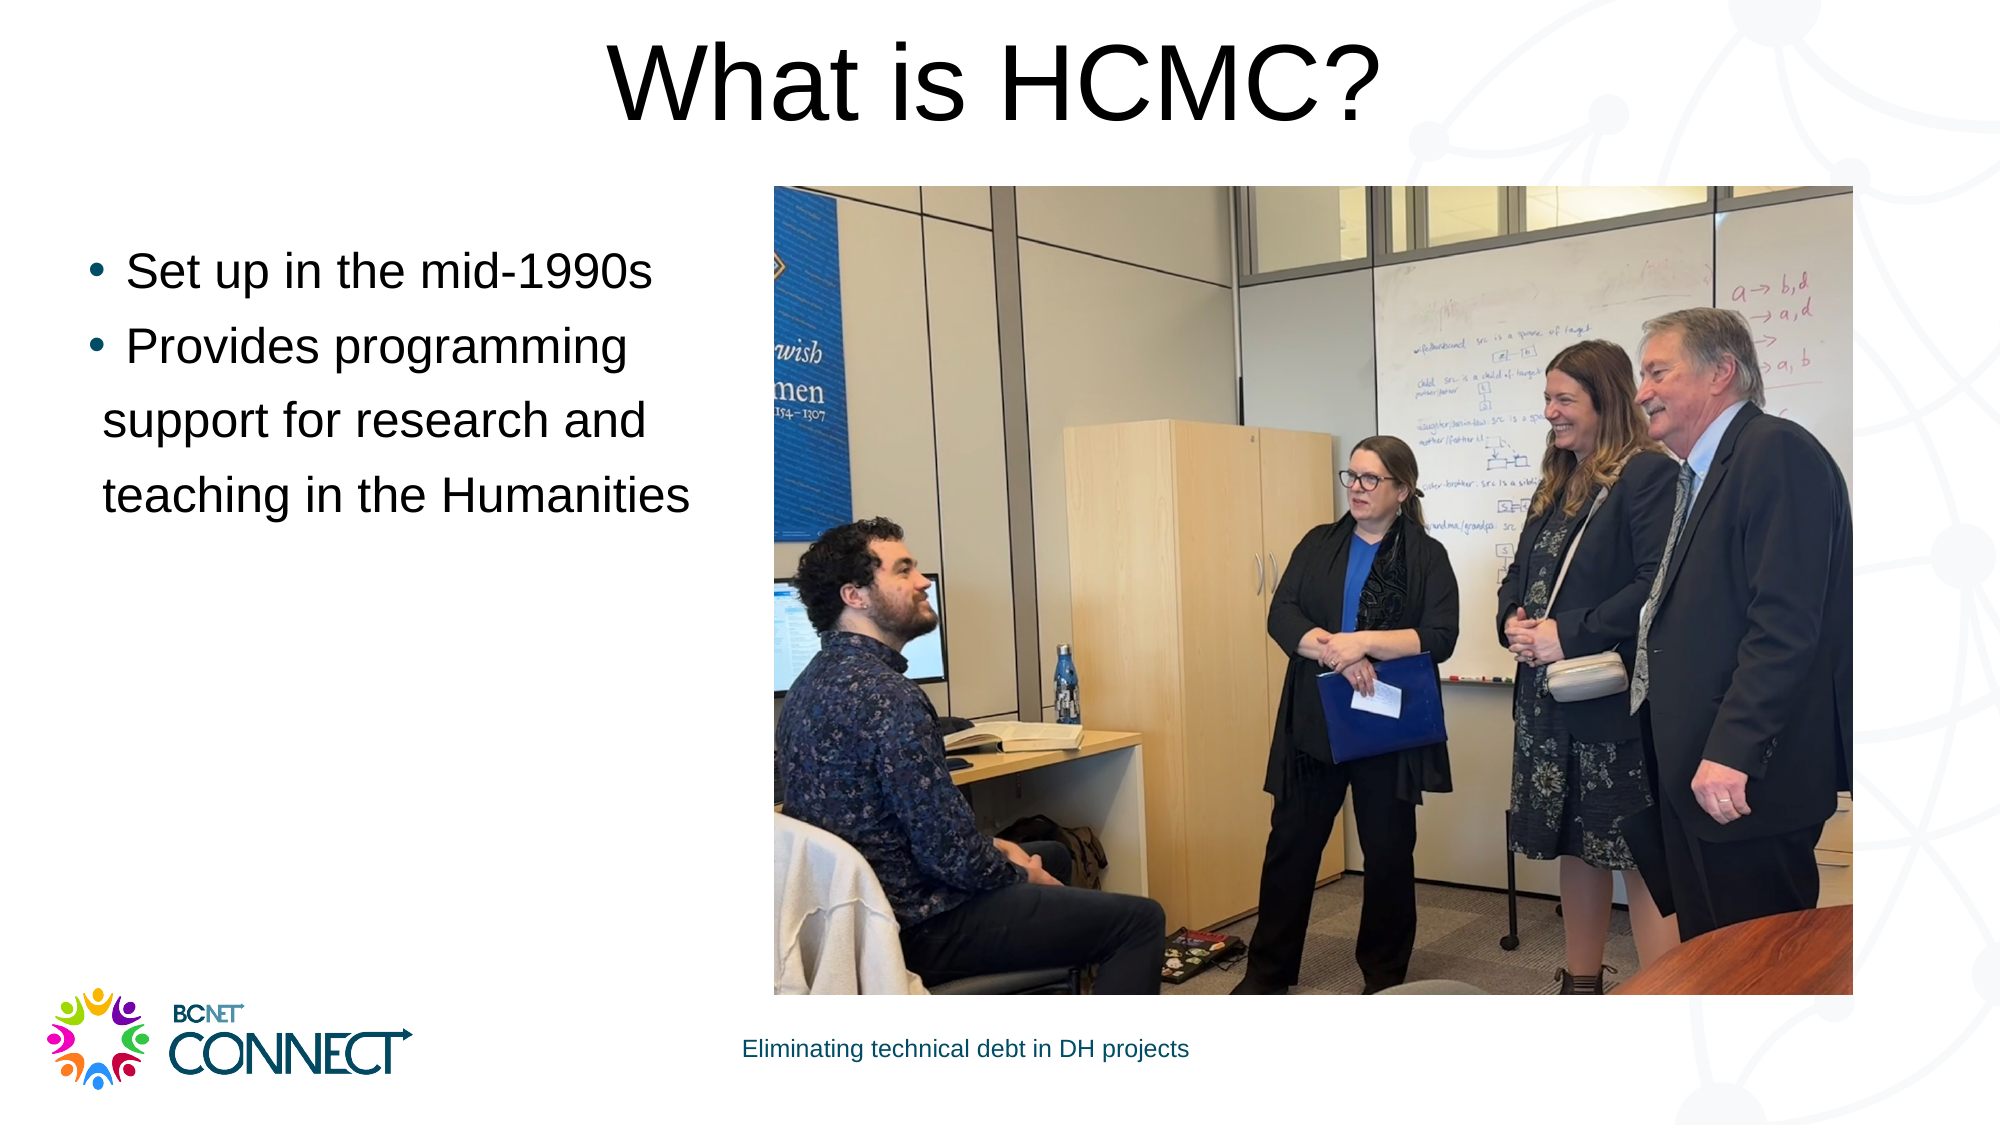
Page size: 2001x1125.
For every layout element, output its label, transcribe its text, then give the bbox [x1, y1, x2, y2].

picture [774, 0, 2000, 1125]
list Set up in the mid-1990s​ Provides programming support for research and teaching in the Humanities​ [73, 237, 769, 883]
picture [47, 988, 413, 1090]
footer Eliminating technical debt in DH projects [727, 1017, 1281, 1078]
title What is HCMC? [70, 0, 1920, 171]
